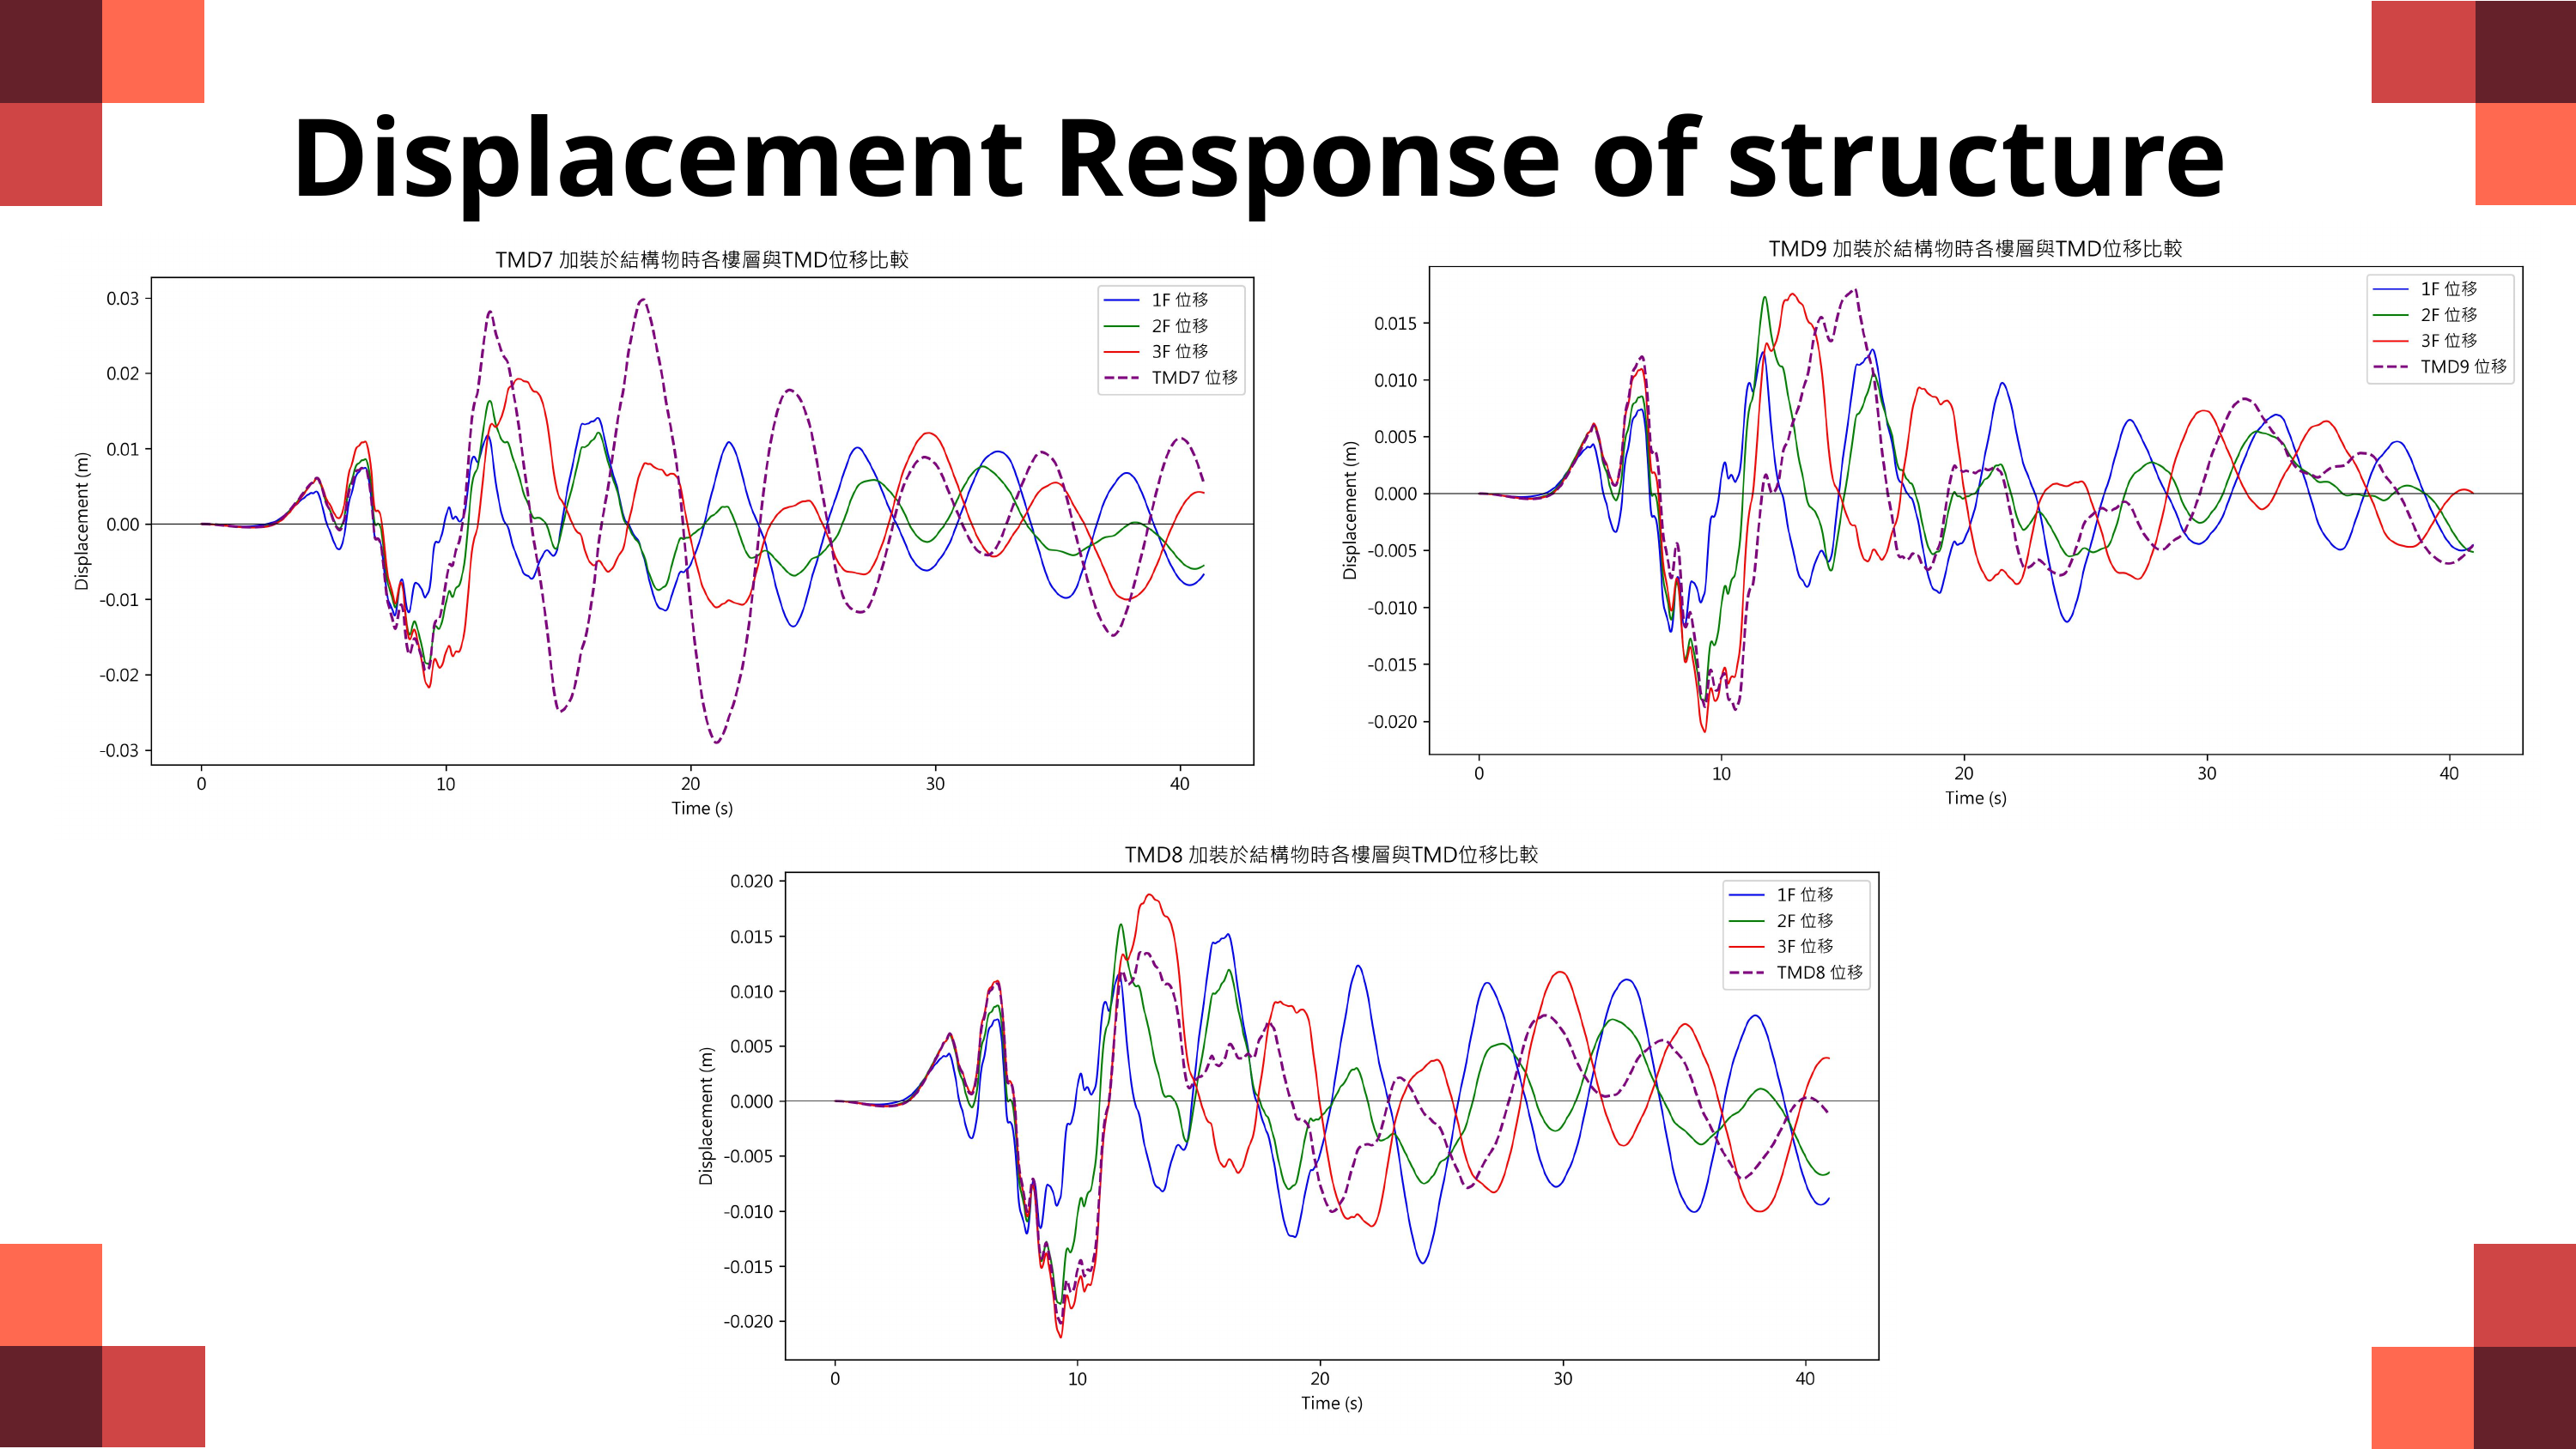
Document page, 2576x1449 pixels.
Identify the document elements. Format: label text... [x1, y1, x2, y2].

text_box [0, 1242, 204, 1449]
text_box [2372, 0, 2576, 207]
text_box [0, 0, 204, 207]
text_box Displacement Response of structure [289, 67, 2544, 218]
picture [54, 221, 2541, 1435]
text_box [2372, 1243, 2576, 1449]
